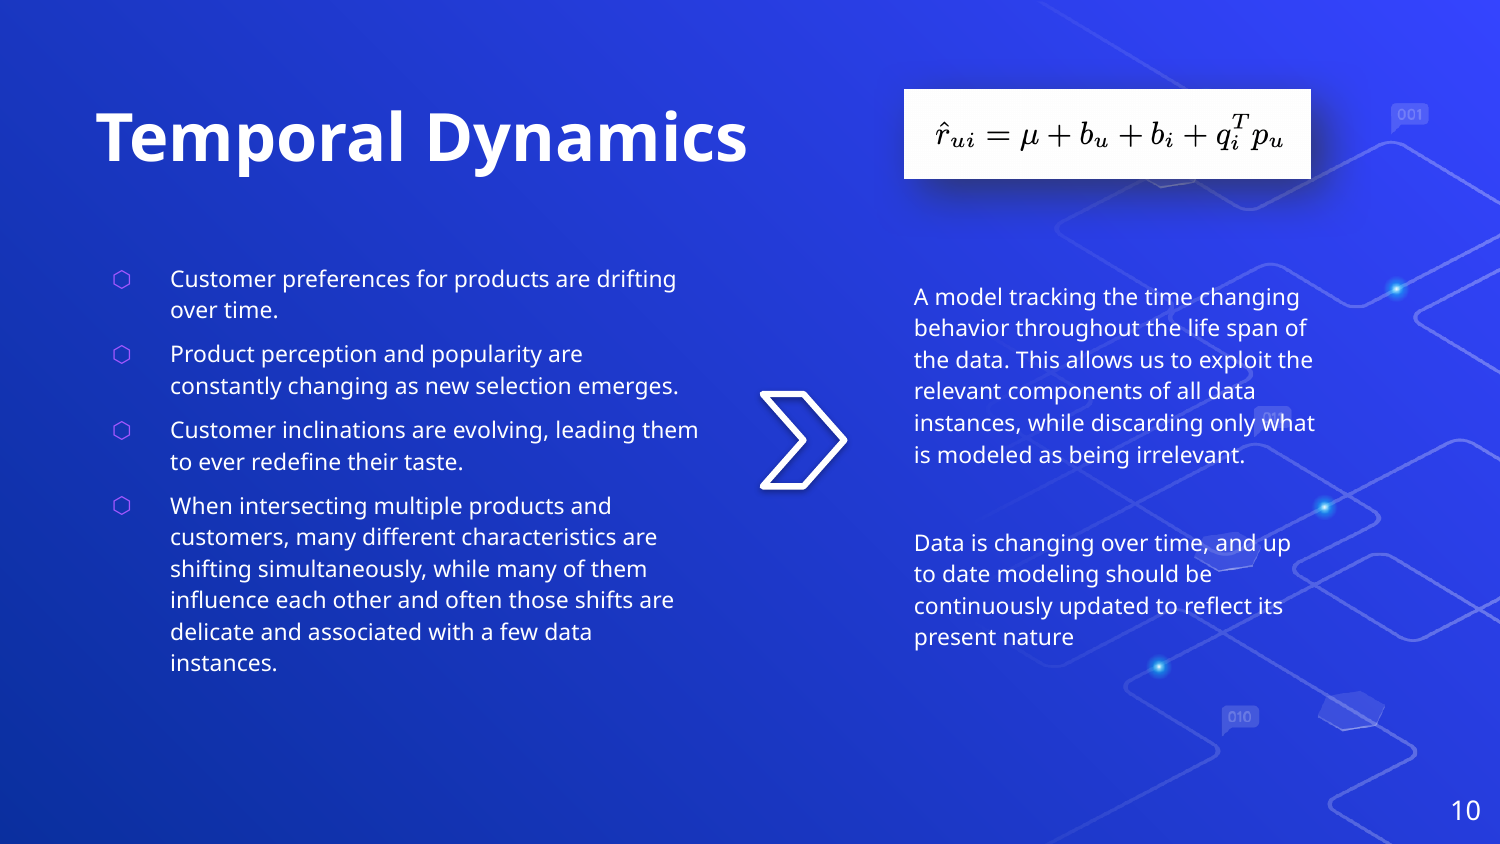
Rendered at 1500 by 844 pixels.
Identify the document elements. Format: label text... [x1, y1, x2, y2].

text_box [759, 390, 848, 490]
slide_number 10 [1391, 779, 1482, 844]
list Customer preferences for products are drifting over time. Product perception and popularity are constantly changing as new selection emerges. Customer inclinations are evolving, leading them to ever redefine their taste. When intersecting multiple products and customers, many different characteristics are shifting simultaneously, while many of them influence each other and often those shifts are delicate and associated with a few data instances. [95, 260, 701, 780]
picture [0, 0, 1500, 844]
text_box A model tracking the time changing behavior throughout the life span of the data. This allows us to exploit the relevant components of all data instances, while discarding only what is modeled as being irrelevant. Data is changing over time, and up to date modeling should be continuously updated to reflect its present nature [882, 271, 1333, 658]
title Temporal Dynamics [95, 33, 1082, 175]
